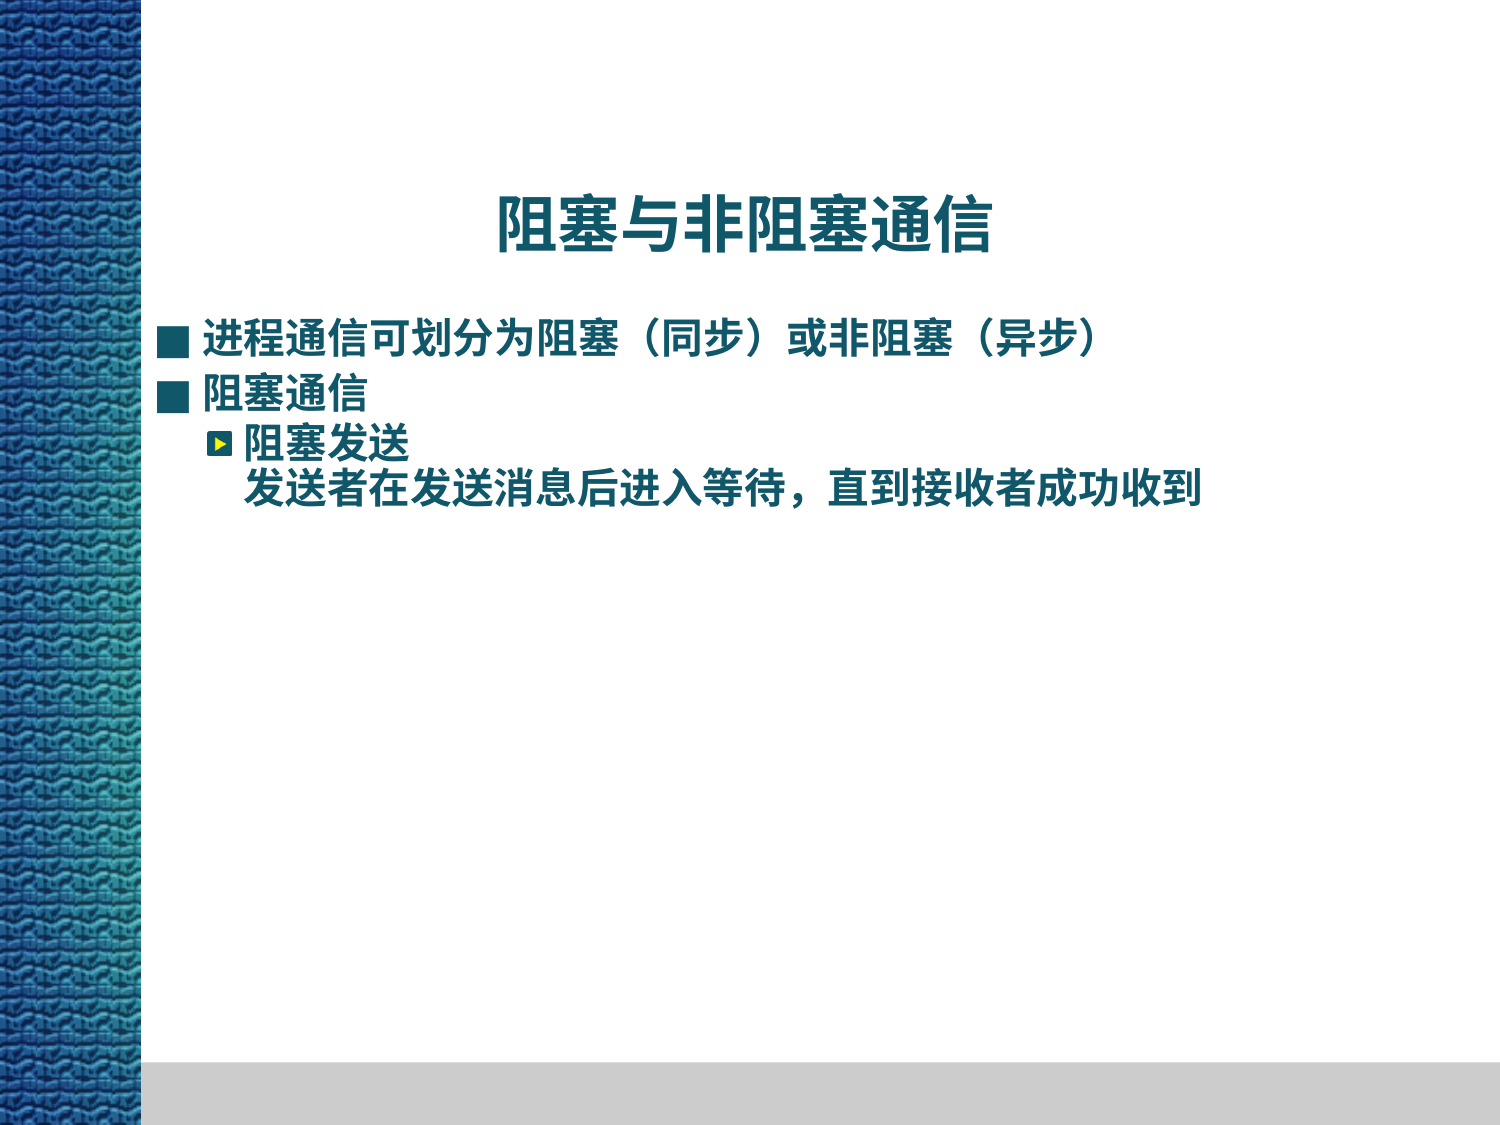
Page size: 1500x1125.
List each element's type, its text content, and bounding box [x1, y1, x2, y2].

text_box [138, 304, 1235, 371]
text_box 阻塞与非阻塞通信 [70, 177, 1421, 262]
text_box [206, 415, 1235, 516]
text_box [138, 358, 387, 425]
picture [0, 0, 141, 1125]
